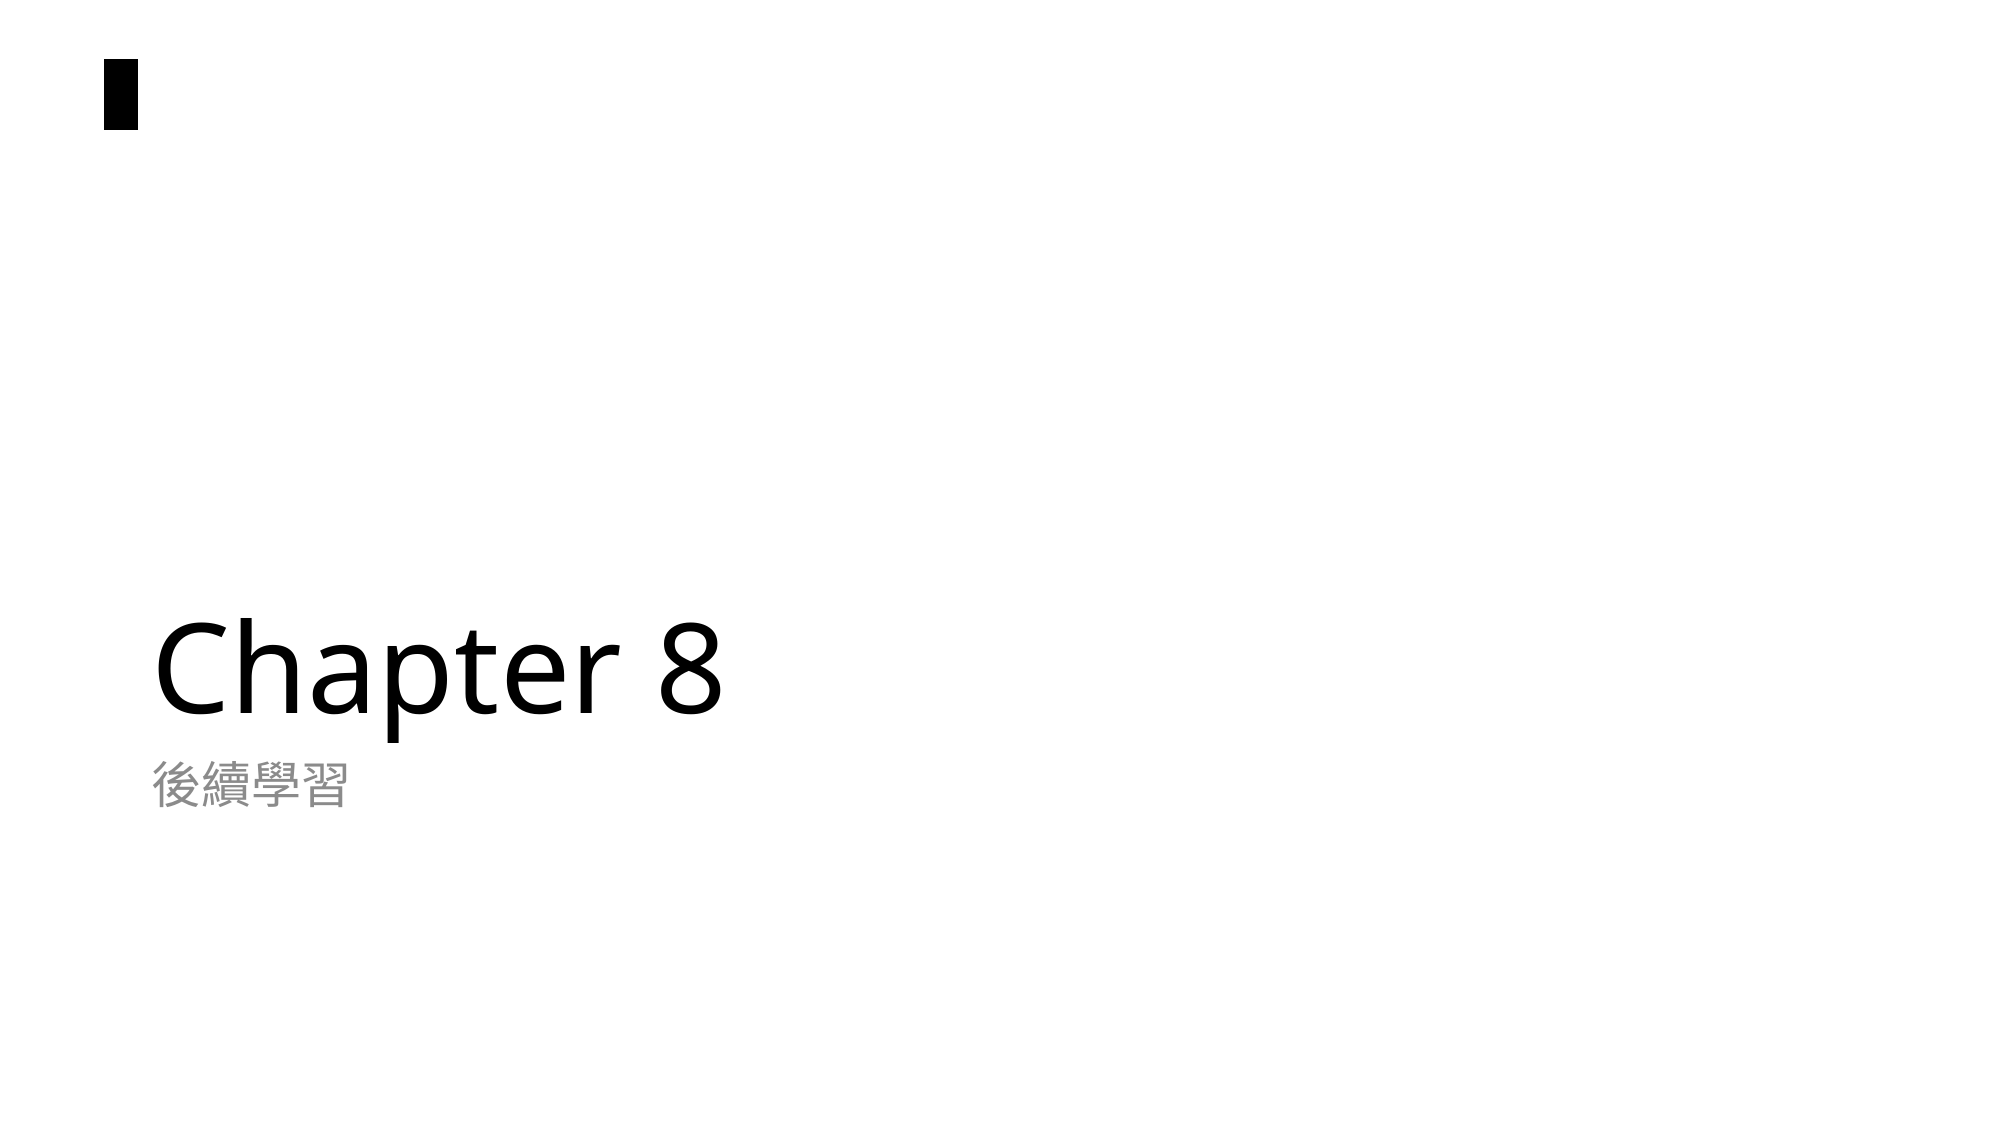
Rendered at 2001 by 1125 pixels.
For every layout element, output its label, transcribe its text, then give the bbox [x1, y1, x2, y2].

title Chapter 8 [136, 280, 1862, 749]
list 後續學習 [136, 752, 1862, 999]
